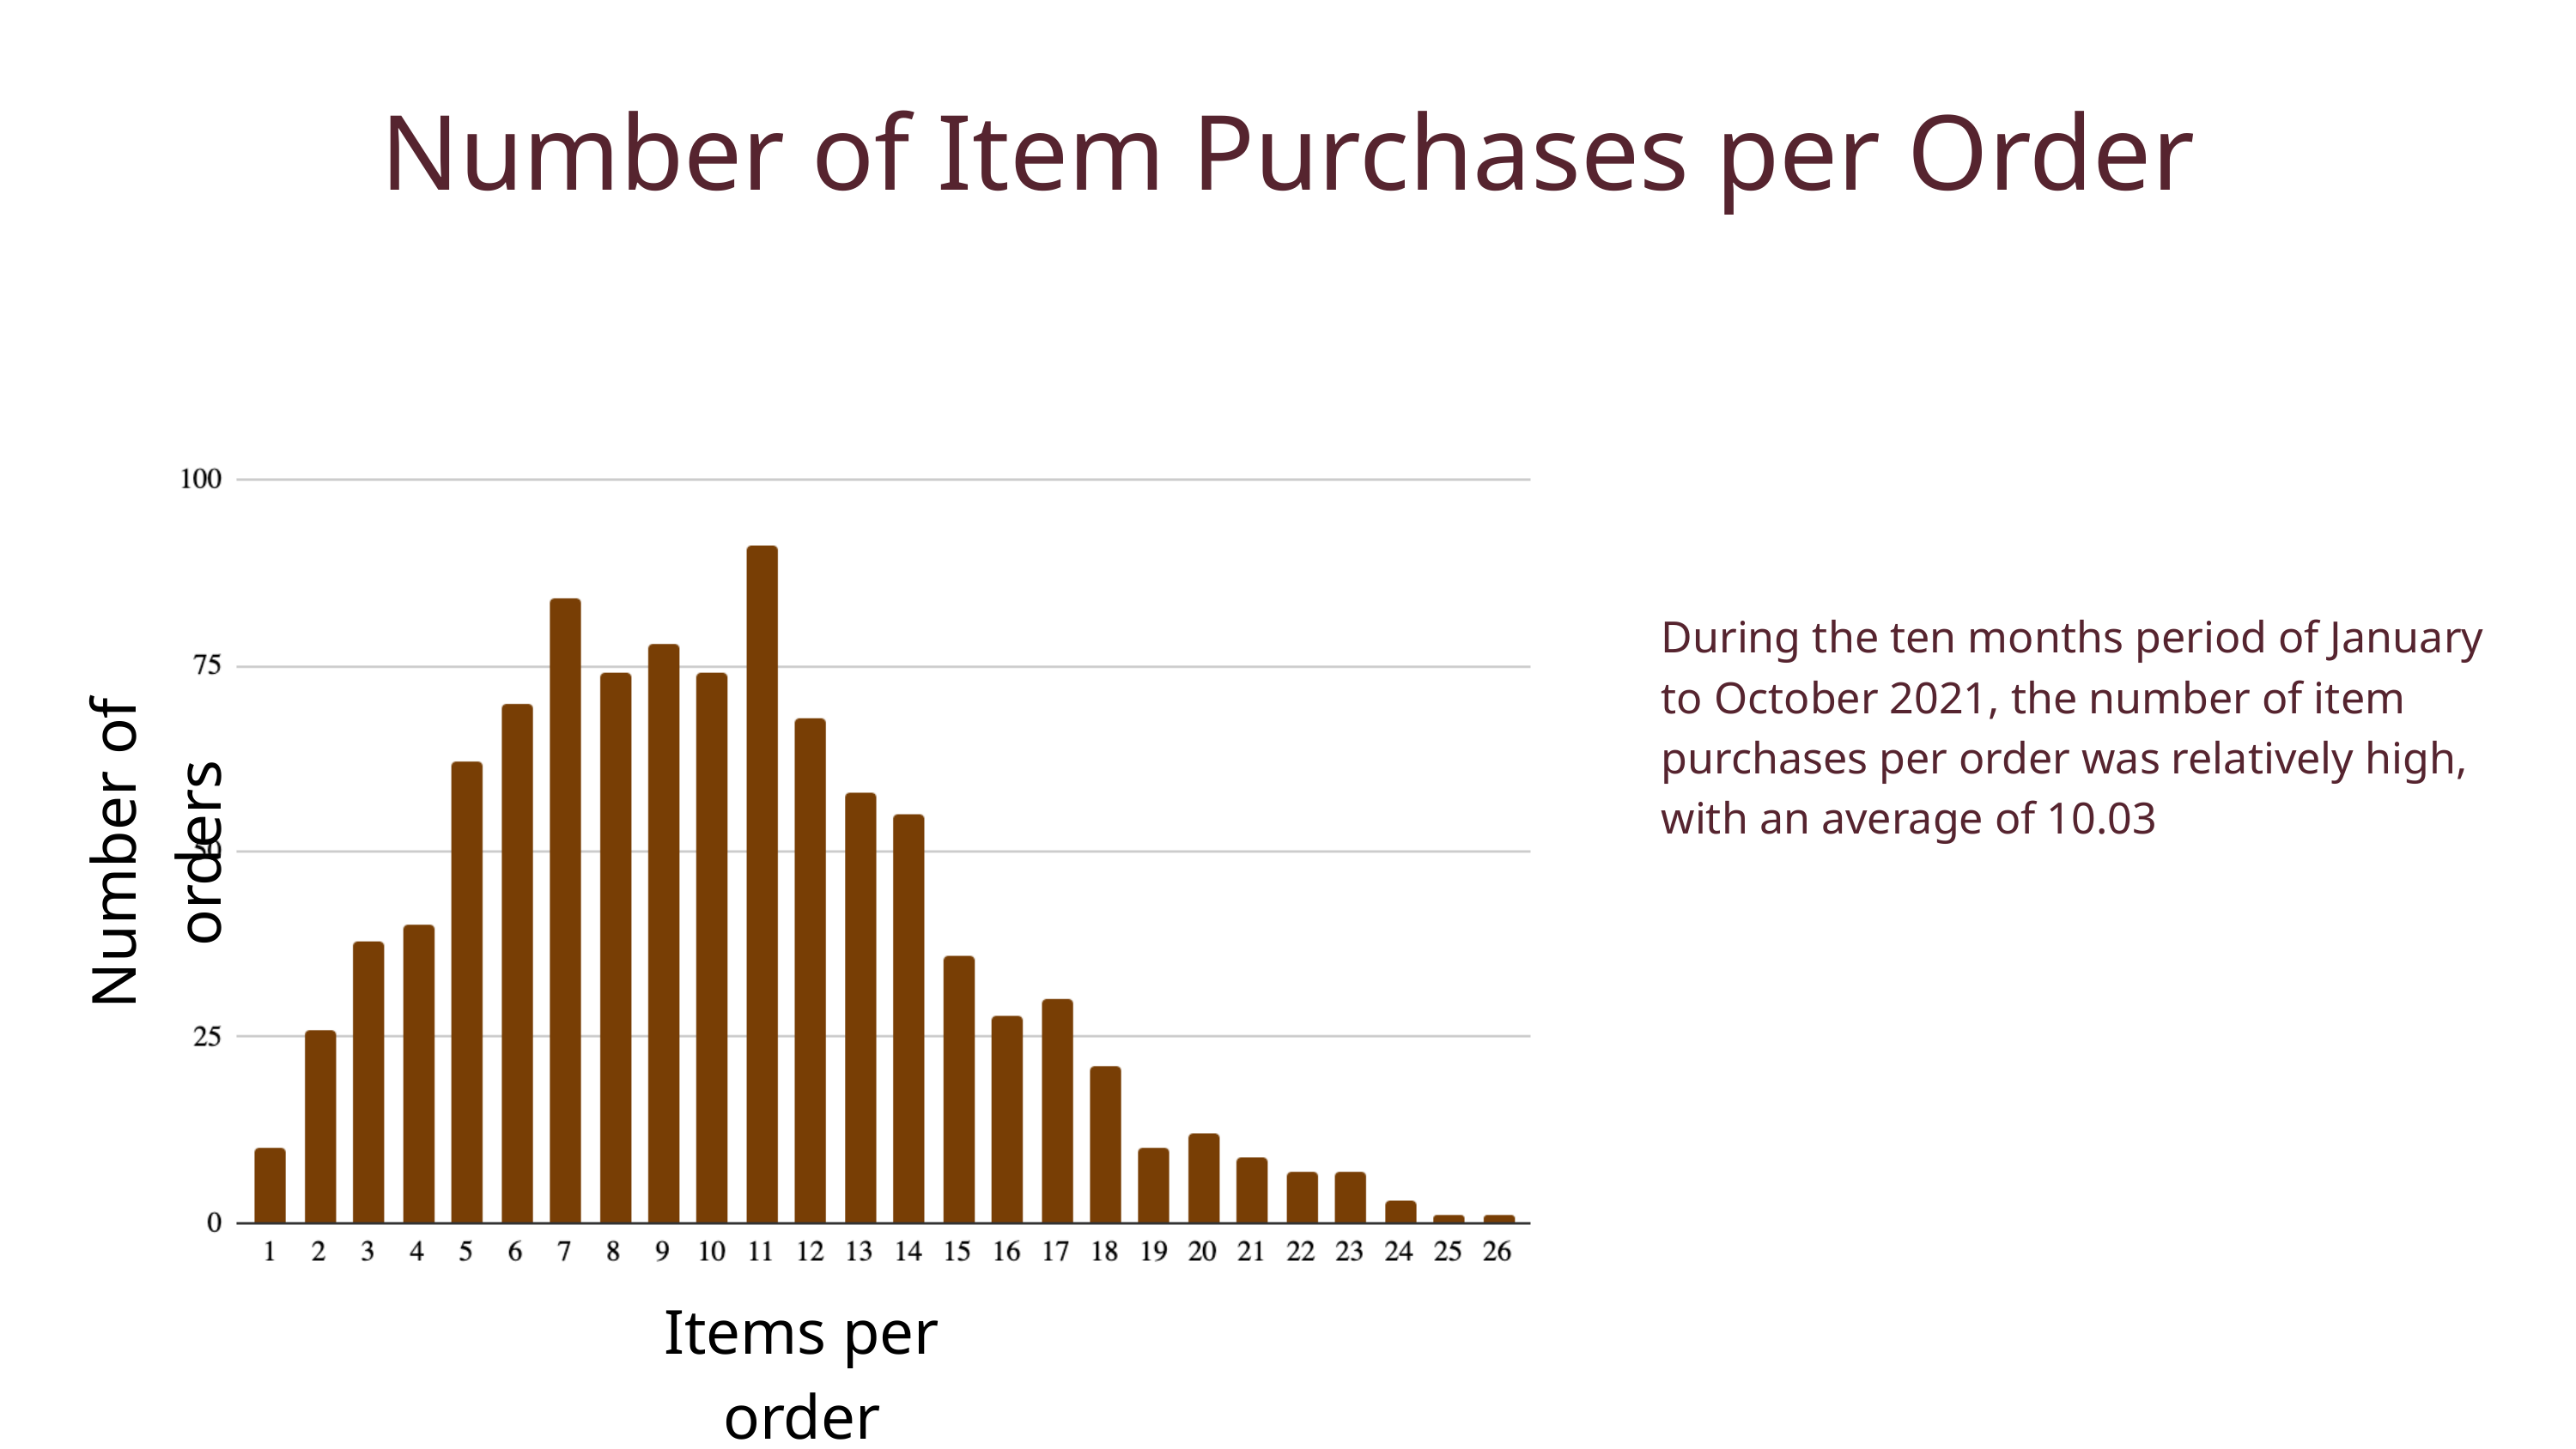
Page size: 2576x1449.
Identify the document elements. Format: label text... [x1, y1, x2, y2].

text_box Number of orders [63, 606, 140, 1100]
text_box Items per order [580, 1311, 1024, 1449]
text_box Number of Item Purchases per Order [240, 65, 2336, 211]
picture [144, 425, 1568, 1304]
text_box During the ten months period of January to October 2021, the number of item purchases per order was relatively high, with an average of 10.03 [1661, 601, 2492, 903]
